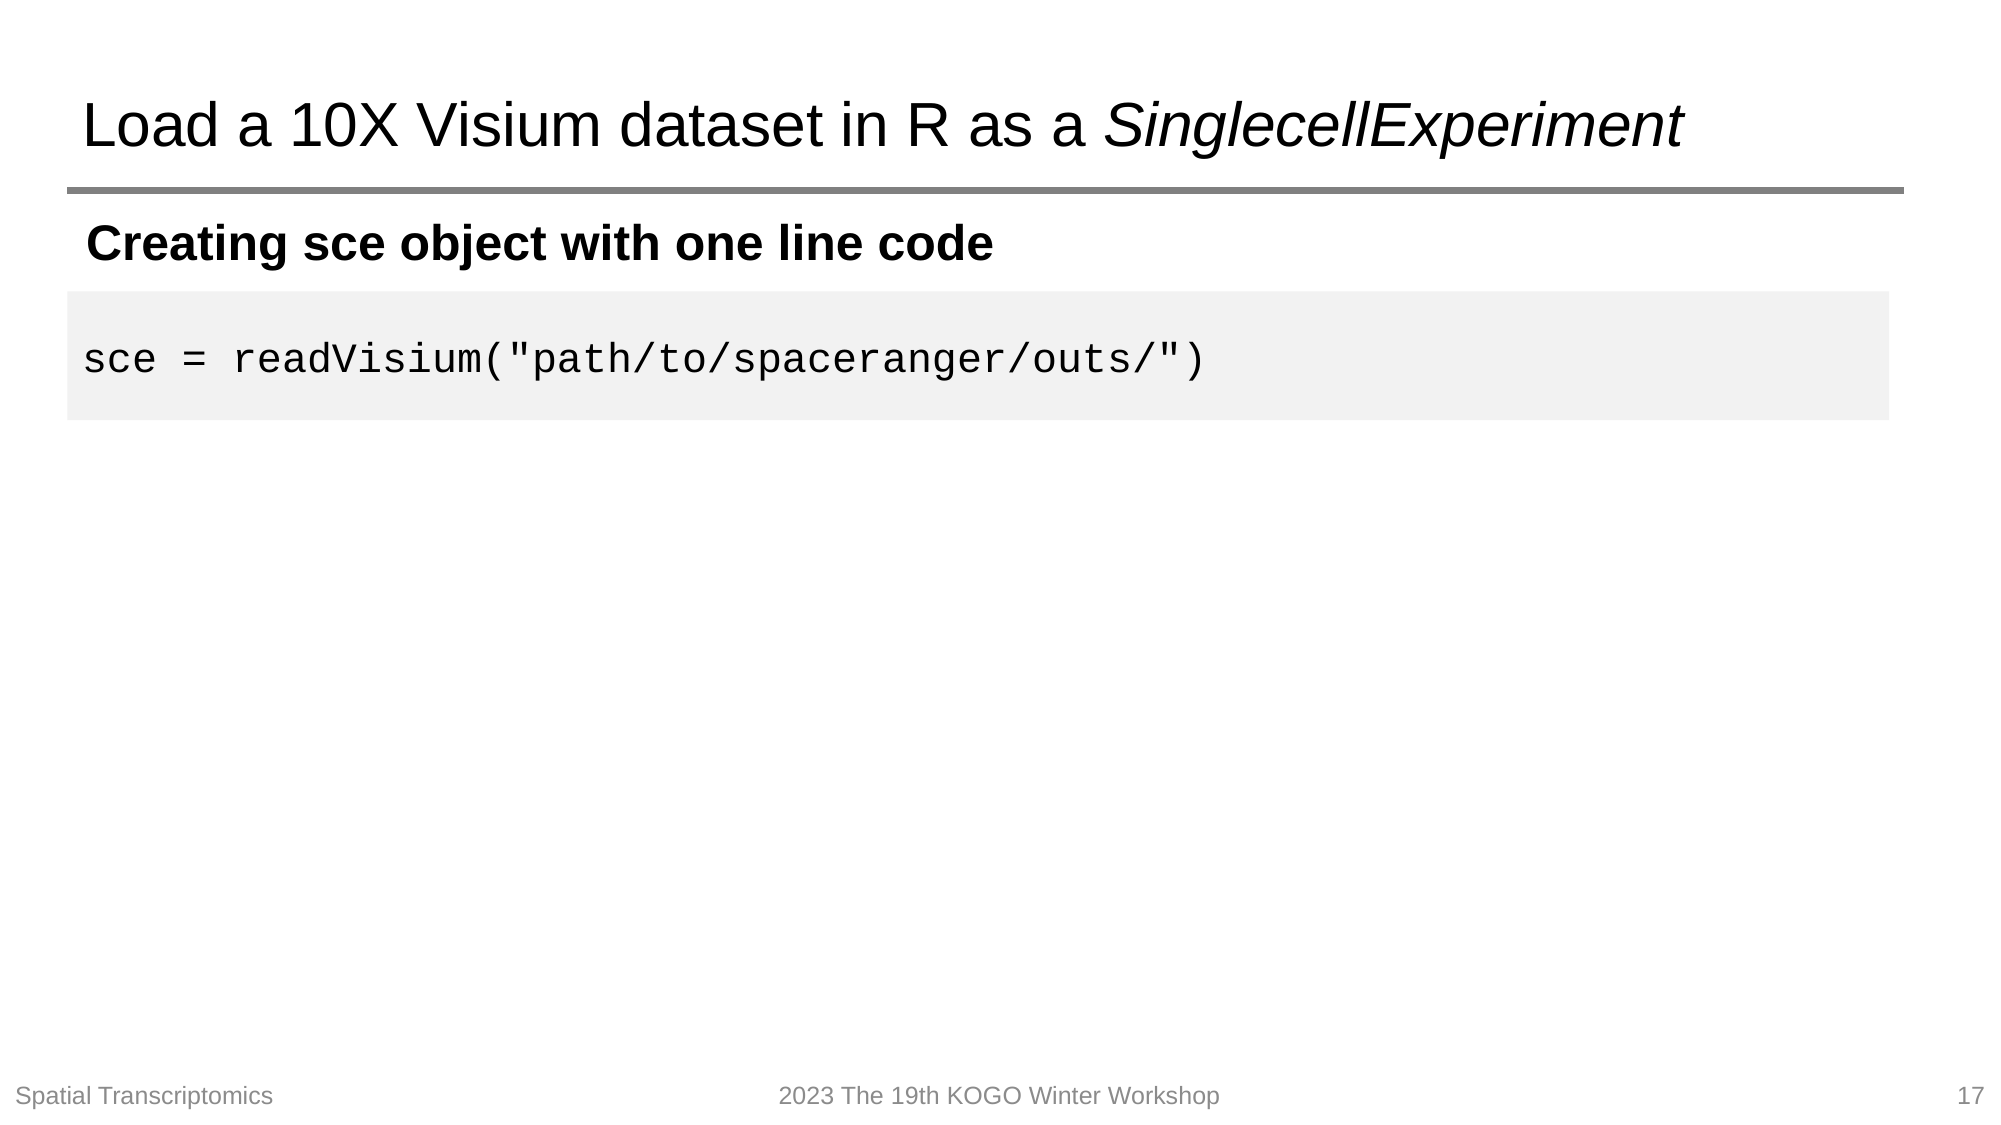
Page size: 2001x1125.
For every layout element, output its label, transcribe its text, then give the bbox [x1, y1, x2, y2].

title Load a 10X Visium dataset in R as a SinglecellExperiment [67, 61, 1905, 191]
text_box sce = readVisium("path/to/spaceranger/outs/") [66, 290, 1890, 421]
text_box Creating sce object with one line code [71, 202, 1010, 278]
slide_number 17 [1917, 1065, 2000, 1125]
slide_number Spatial Transcriptomics [0, 1065, 450, 1125]
footer 2023 The 19th KOGO Winter Workshop [662, 1065, 1338, 1125]
